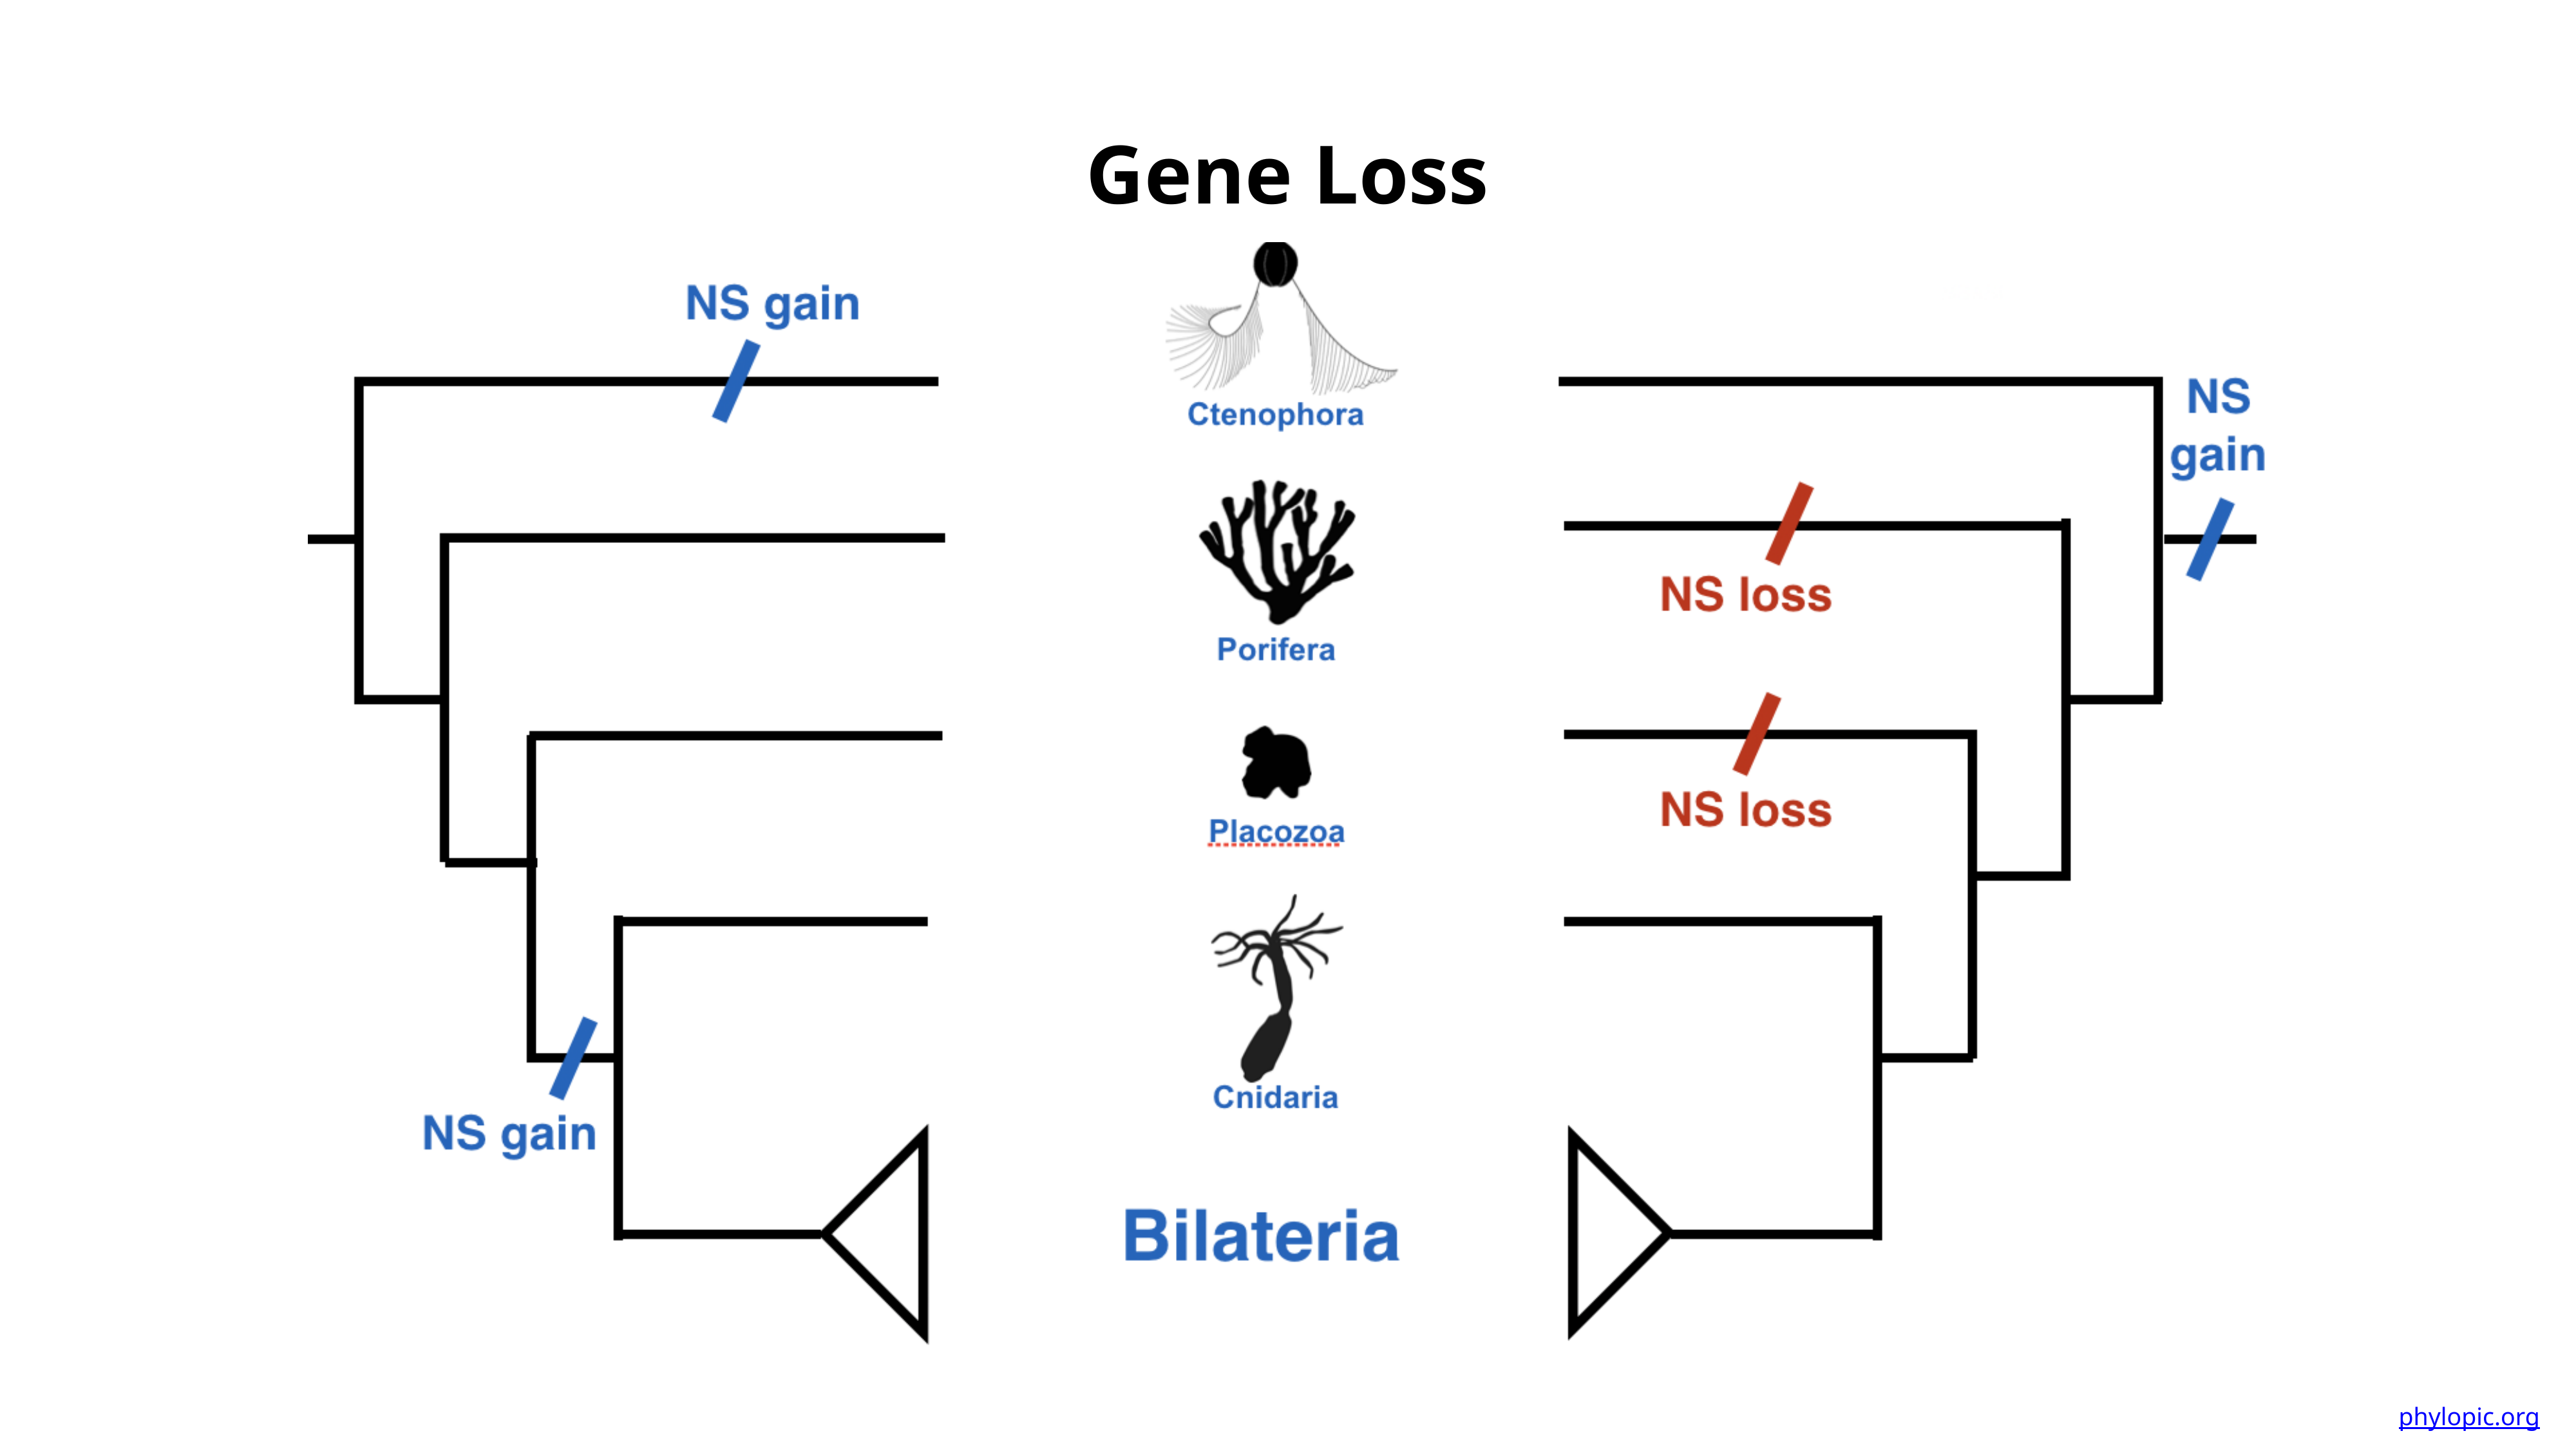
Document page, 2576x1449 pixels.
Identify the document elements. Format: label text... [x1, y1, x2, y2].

text_box Gene Loss [1079, 116, 1497, 228]
picture [308, 242, 2268, 1354]
text_box phylopic.org [2391, 1393, 2548, 1442]
